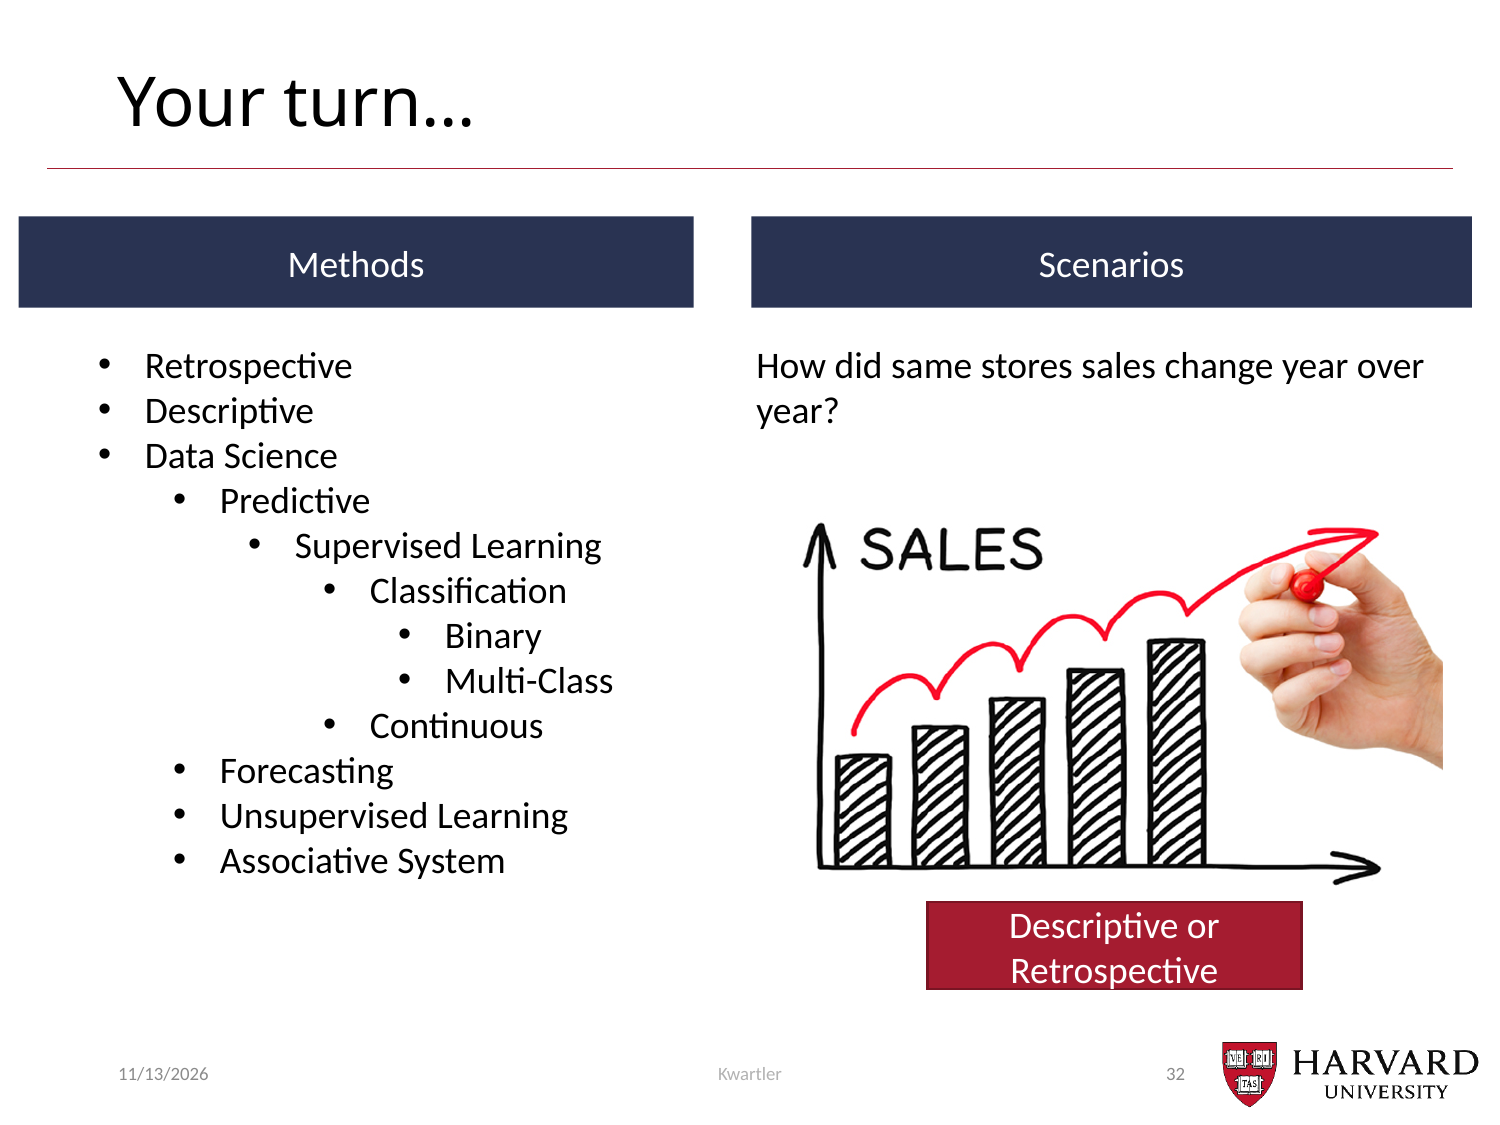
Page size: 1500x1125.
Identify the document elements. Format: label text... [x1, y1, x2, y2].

slide_number 32 [1059, 1042, 1200, 1103]
picture [1200, 1024, 1500, 1125]
text_box Descriptive or Retrospective [926, 901, 1303, 990]
text_box Retrospective Descriptive Data Science Predictive Supervised Learning Classification Binary Multi-Class Continuous Forecasting Unsupervised Learning Associative System [83, 334, 629, 934]
text_box Scenarios [750, 215, 1473, 309]
footer Kwartler [496, 1042, 1004, 1103]
title Your turn… [103, 59, 1397, 157]
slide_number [103, 1042, 441, 1103]
picture [721, 508, 1443, 894]
text_box How did same stores sales change year over year? [741, 334, 1488, 439]
text_box Methods [18, 215, 695, 309]
